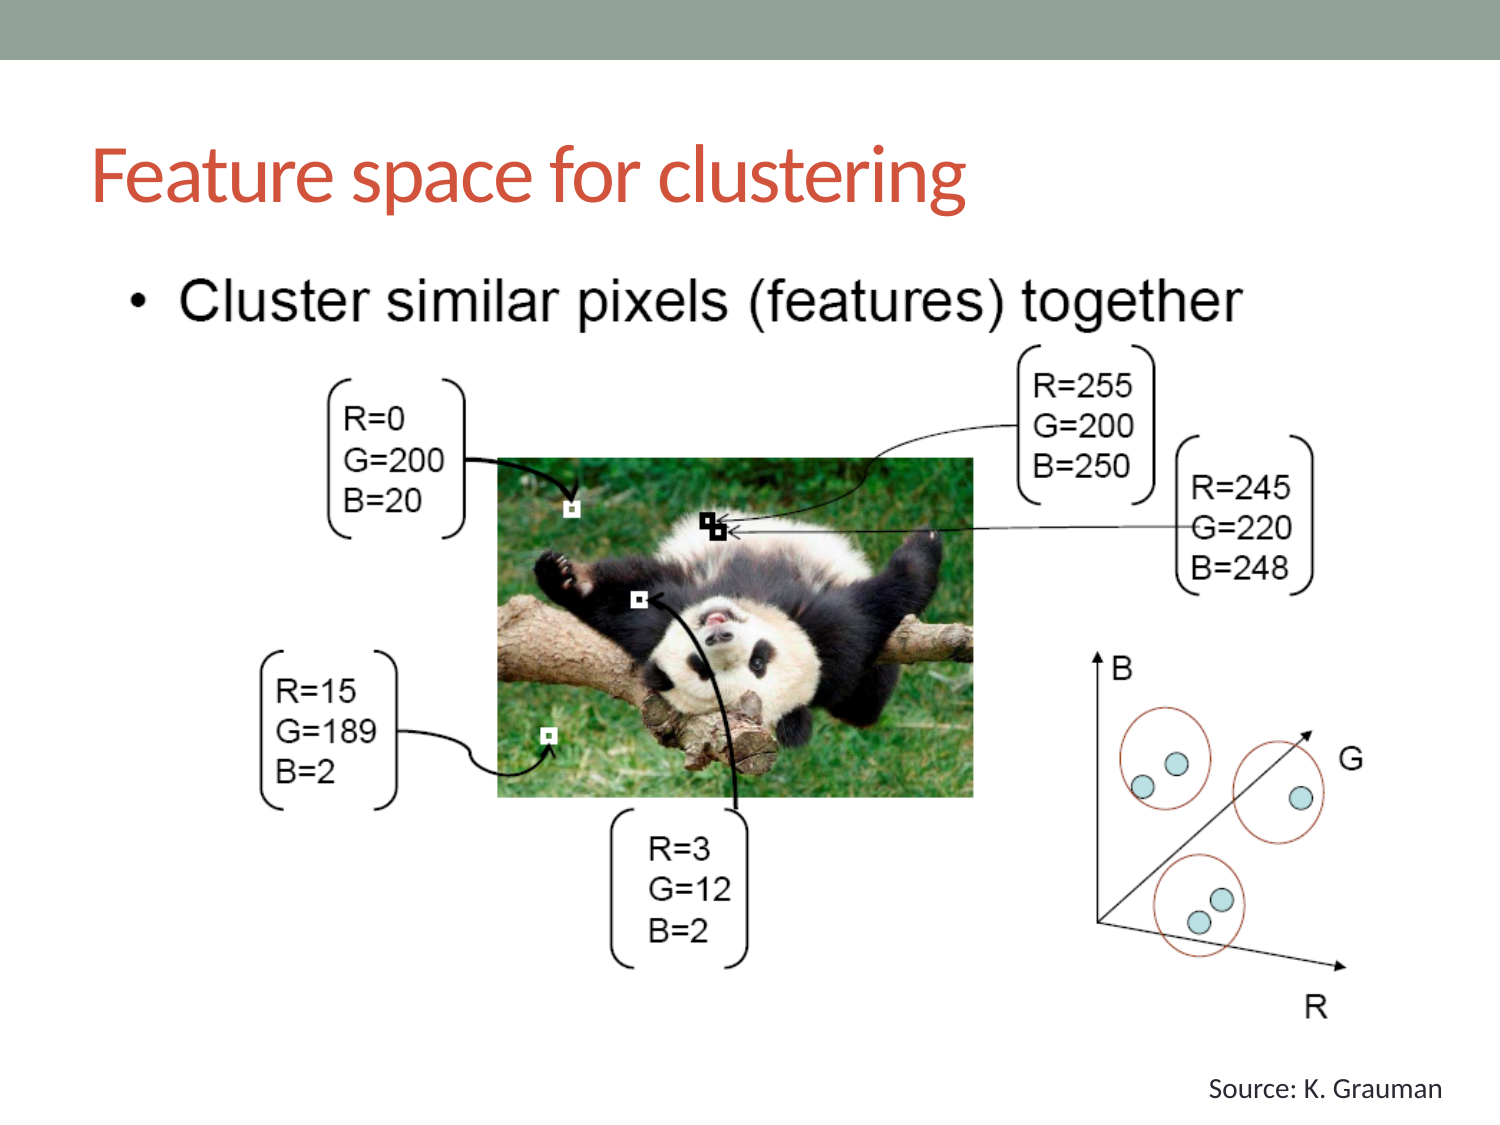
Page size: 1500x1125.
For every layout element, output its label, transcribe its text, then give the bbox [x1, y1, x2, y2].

title Feature space for clustering [75, 87, 1425, 250]
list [99, 237, 1376, 1023]
text_box Source: K. Grauman [1194, 1062, 1458, 1113]
